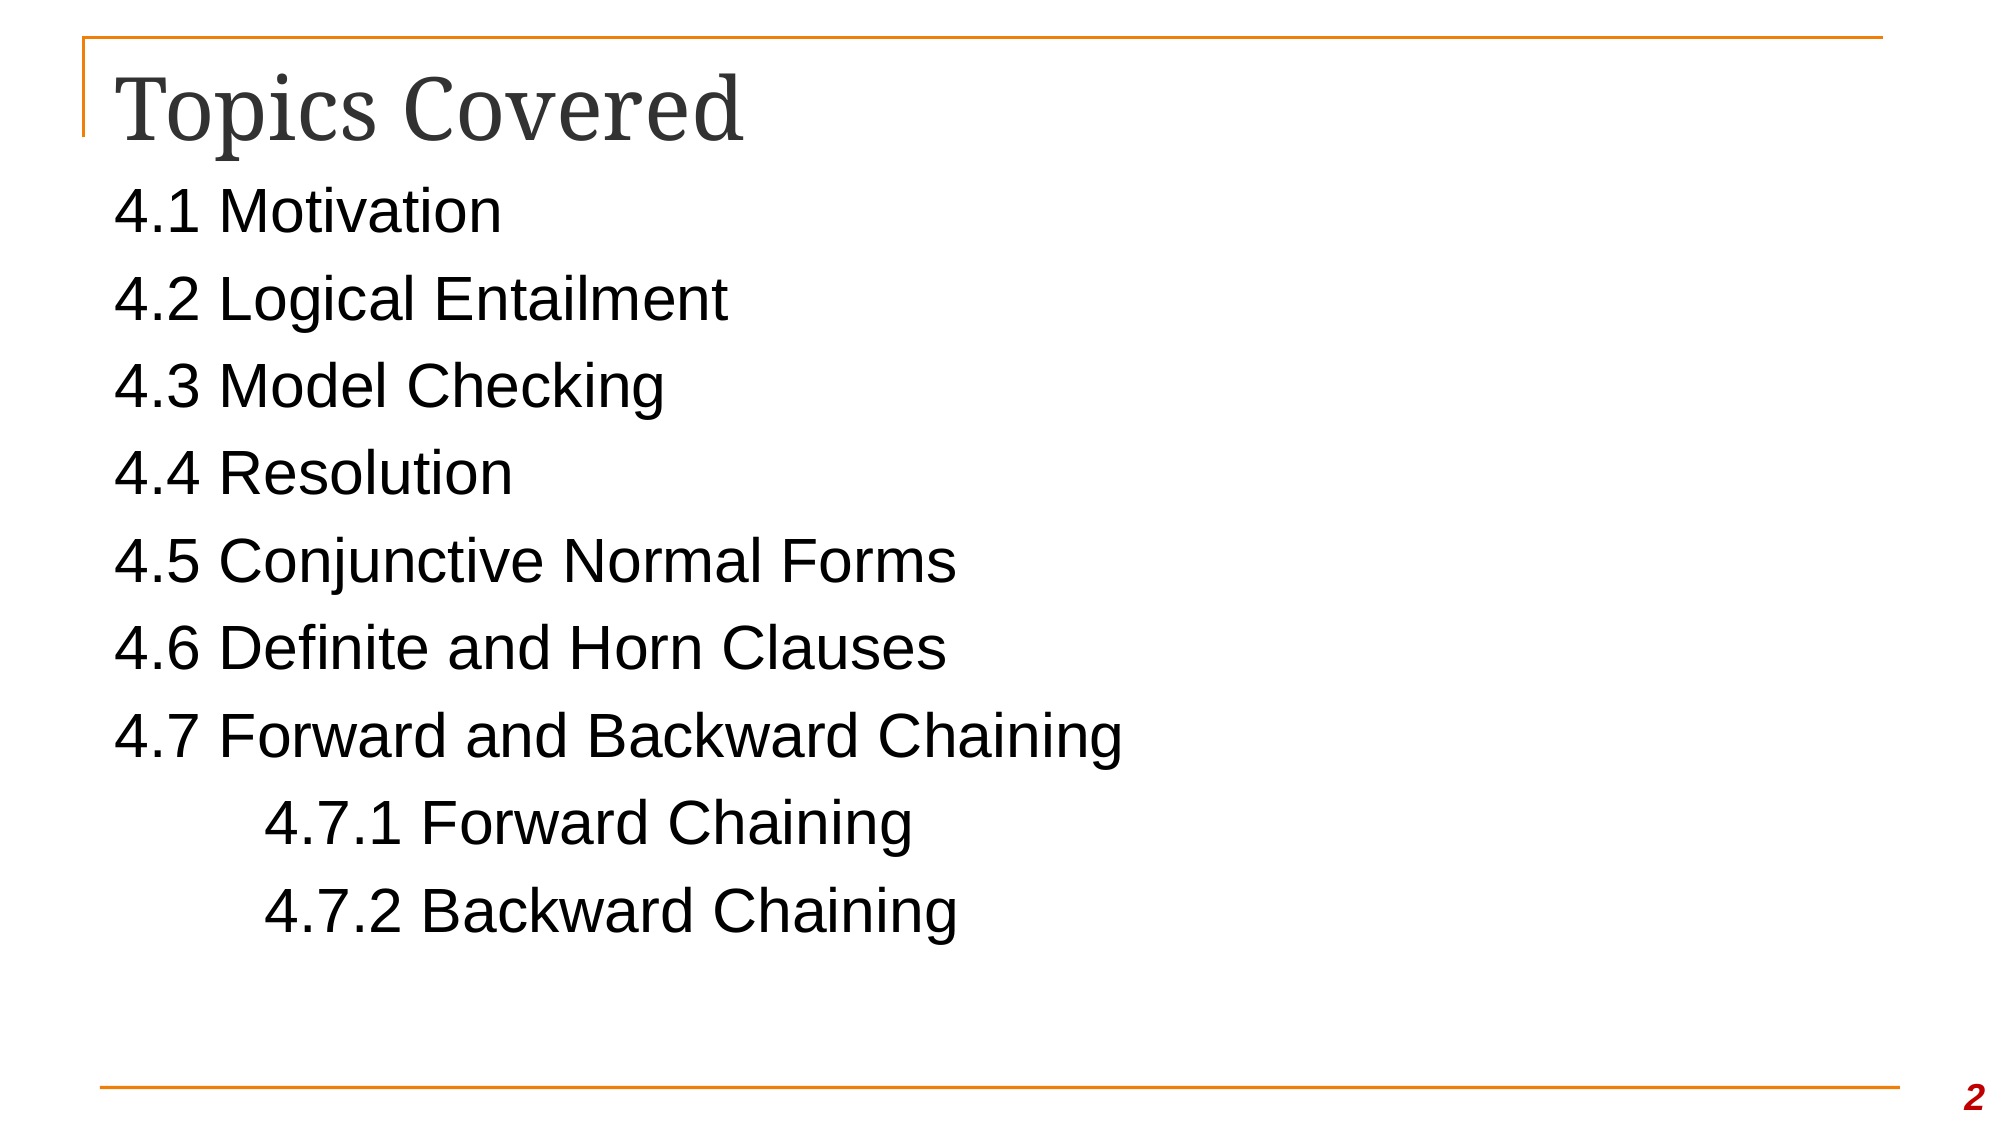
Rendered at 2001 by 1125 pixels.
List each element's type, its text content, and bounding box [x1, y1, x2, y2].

list 4.1 Motivation 4.2 Logical Entailment 4.3 Model Checking 4.4 Resolution 4.5 Conjunctive Normal Forms 4.6 Definite and Horn Clauses 4.7 Forward and Backward Chaining 4.7.1 Forward Chaining 4.7.2 Backward Chaining [99, 162, 1900, 1063]
slide_number 2 [1883, 1050, 2000, 1125]
title Topics Covered [99, 45, 1900, 162]
